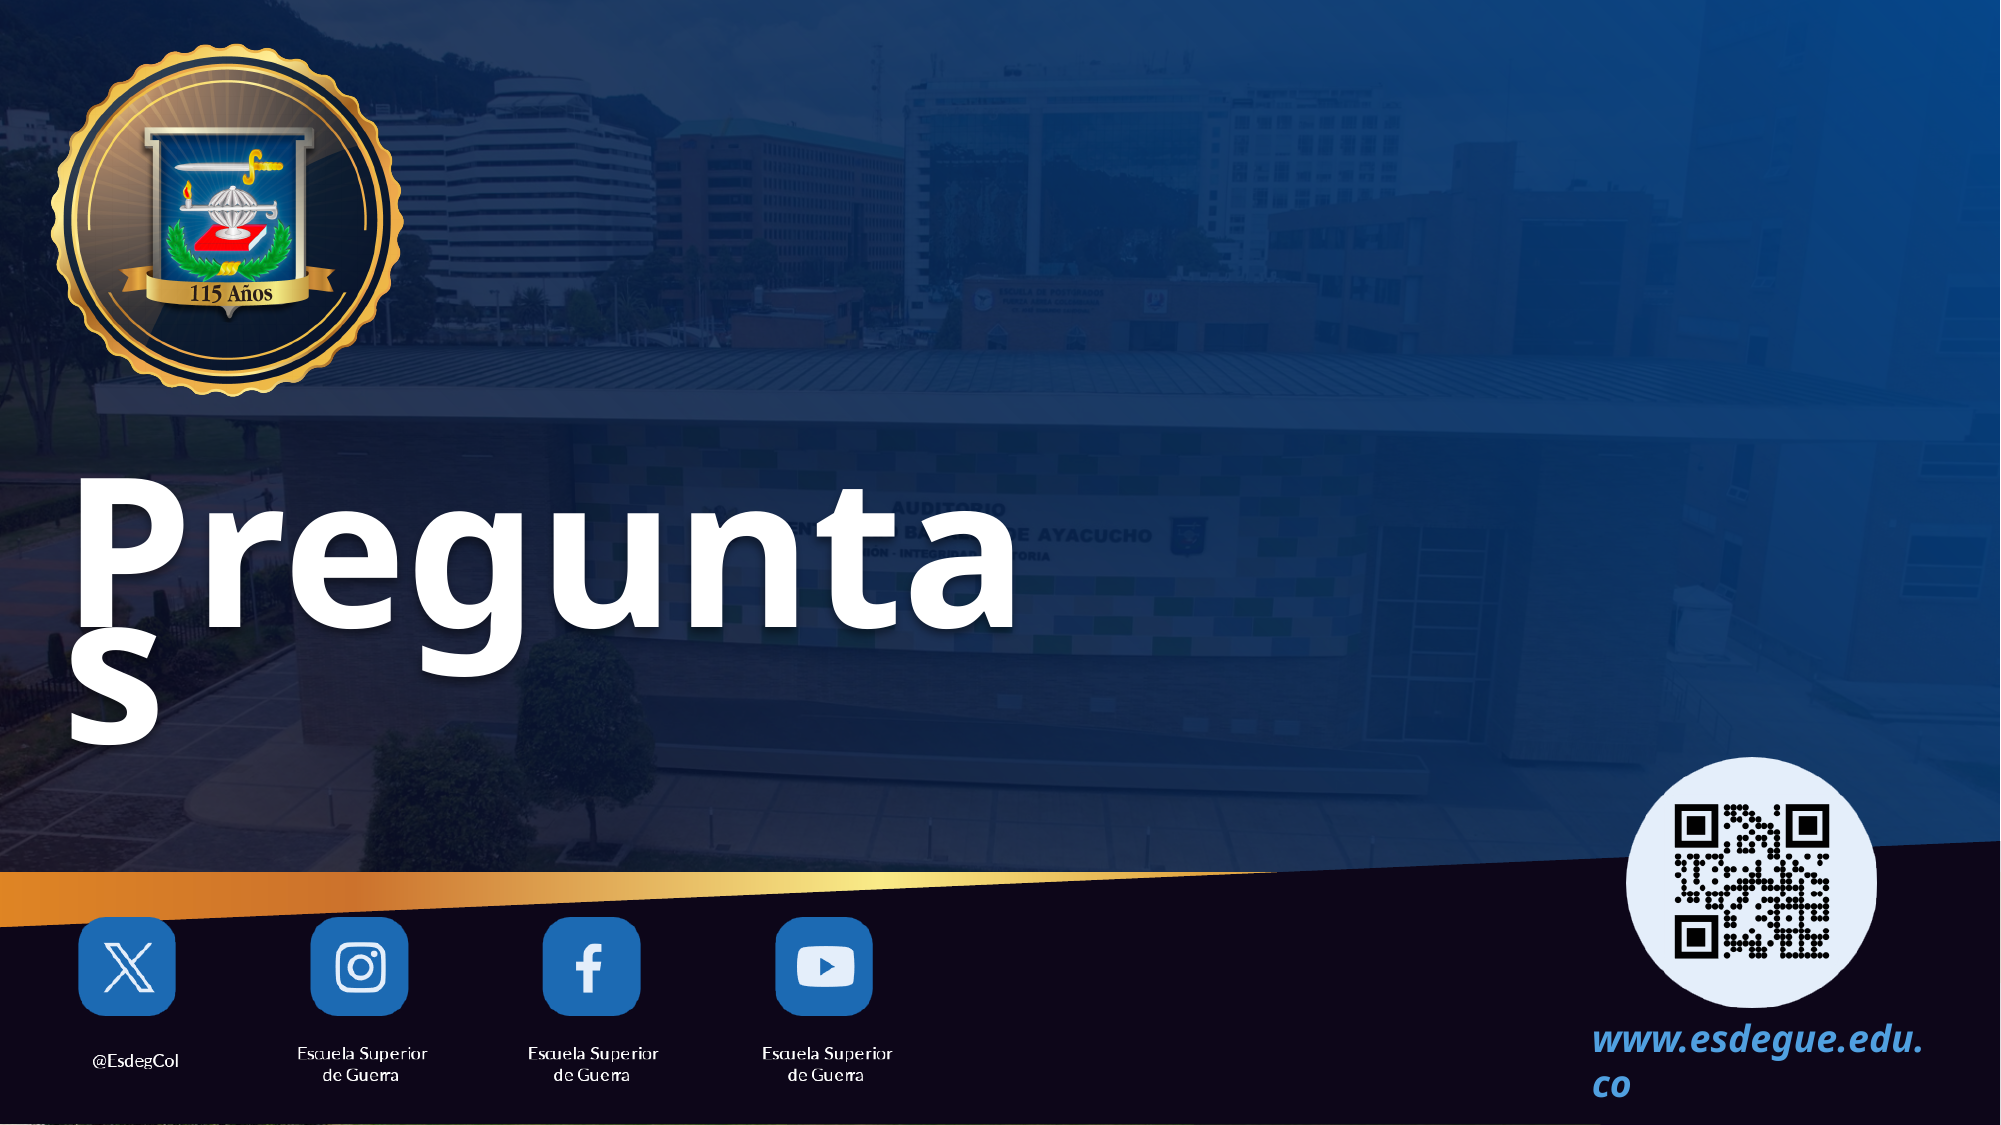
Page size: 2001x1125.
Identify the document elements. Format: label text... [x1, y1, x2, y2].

picture [0, 872, 1259, 1085]
title Preguntas [47, 583, 1086, 793]
picture [0, 0, 489, 482]
picture [1626, 757, 1877, 1008]
